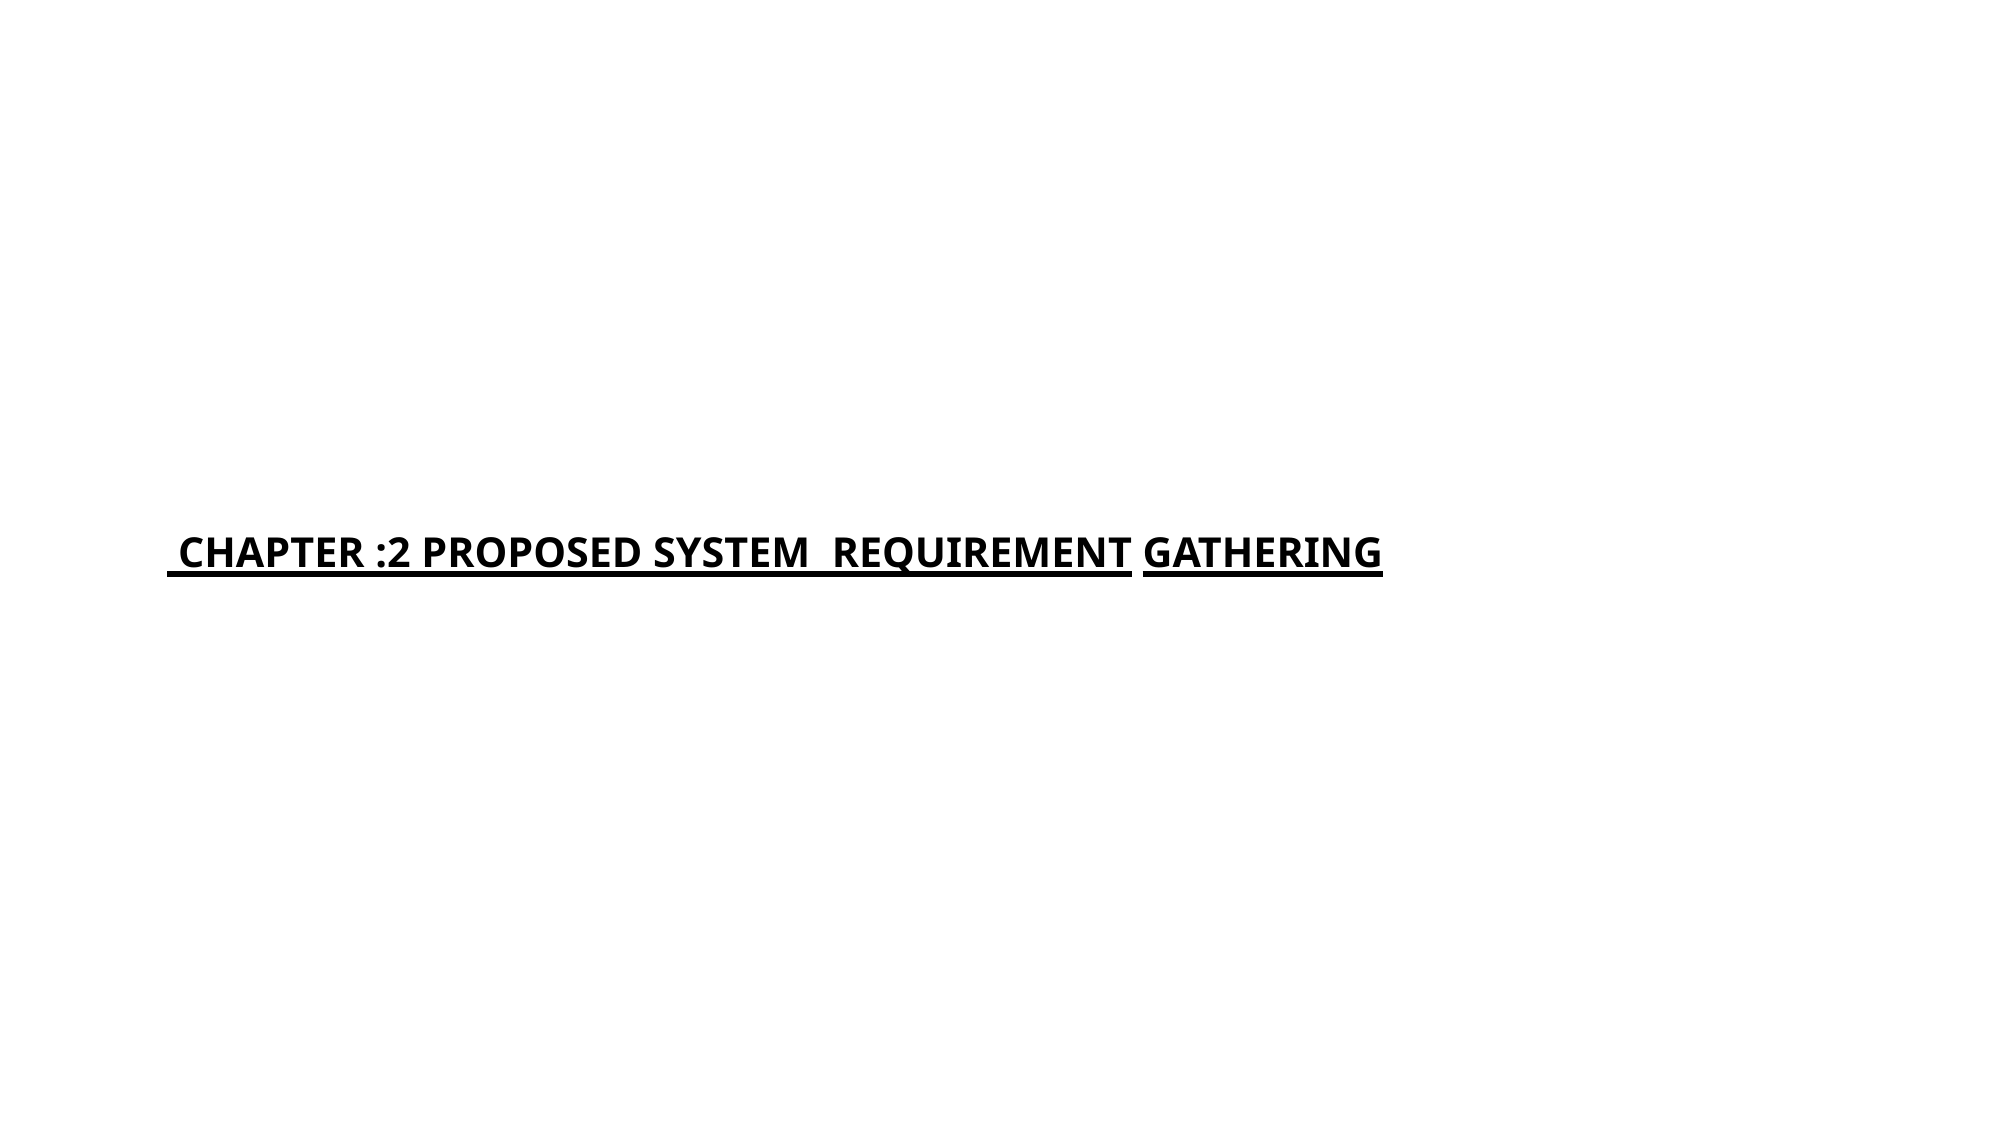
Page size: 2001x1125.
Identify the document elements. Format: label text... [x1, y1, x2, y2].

title CHAPTER :2 PROPOSED SYSTEM REQUIREMENT GATHERING [141, 479, 1867, 645]
